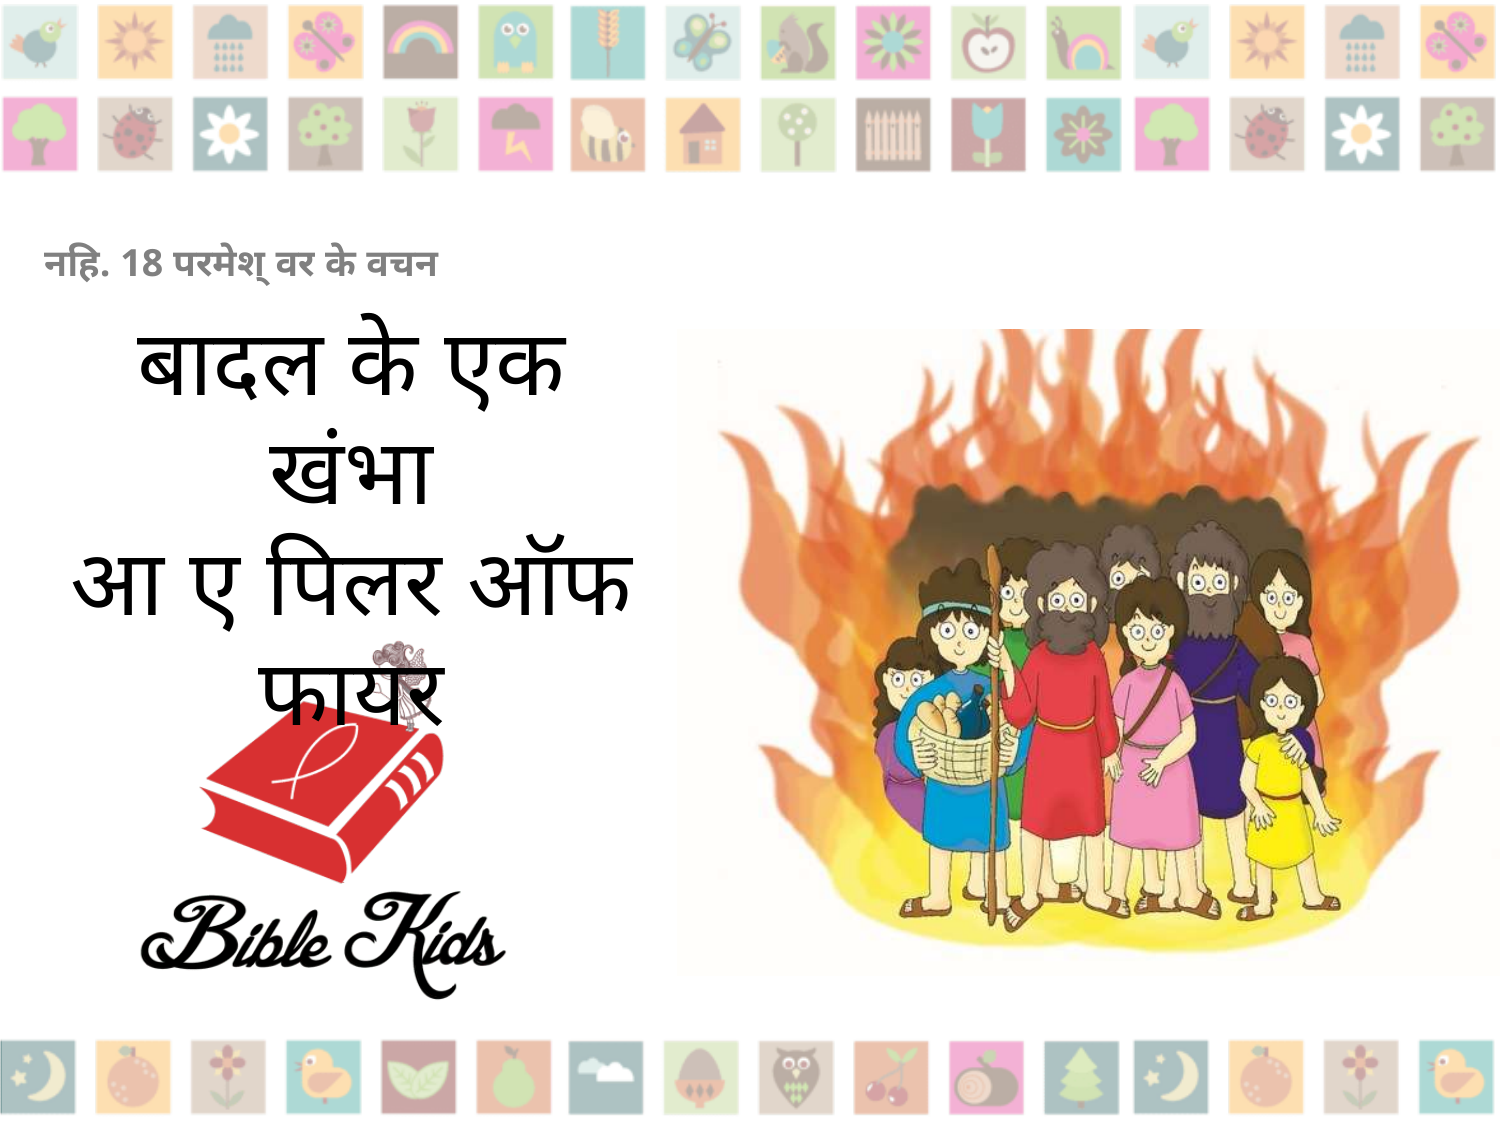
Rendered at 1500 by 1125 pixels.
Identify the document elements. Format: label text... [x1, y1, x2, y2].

text_box नहि. 18 परमेश् वर के वचन [29, 231, 526, 292]
picture [677, 329, 1500, 977]
text_box बादल के एक खंभा आ ए पिलर ऑफ फायर [28, 296, 674, 751]
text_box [0, 1028, 1500, 1118]
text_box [0, 3, 1500, 181]
picture [114, 603, 544, 1030]
